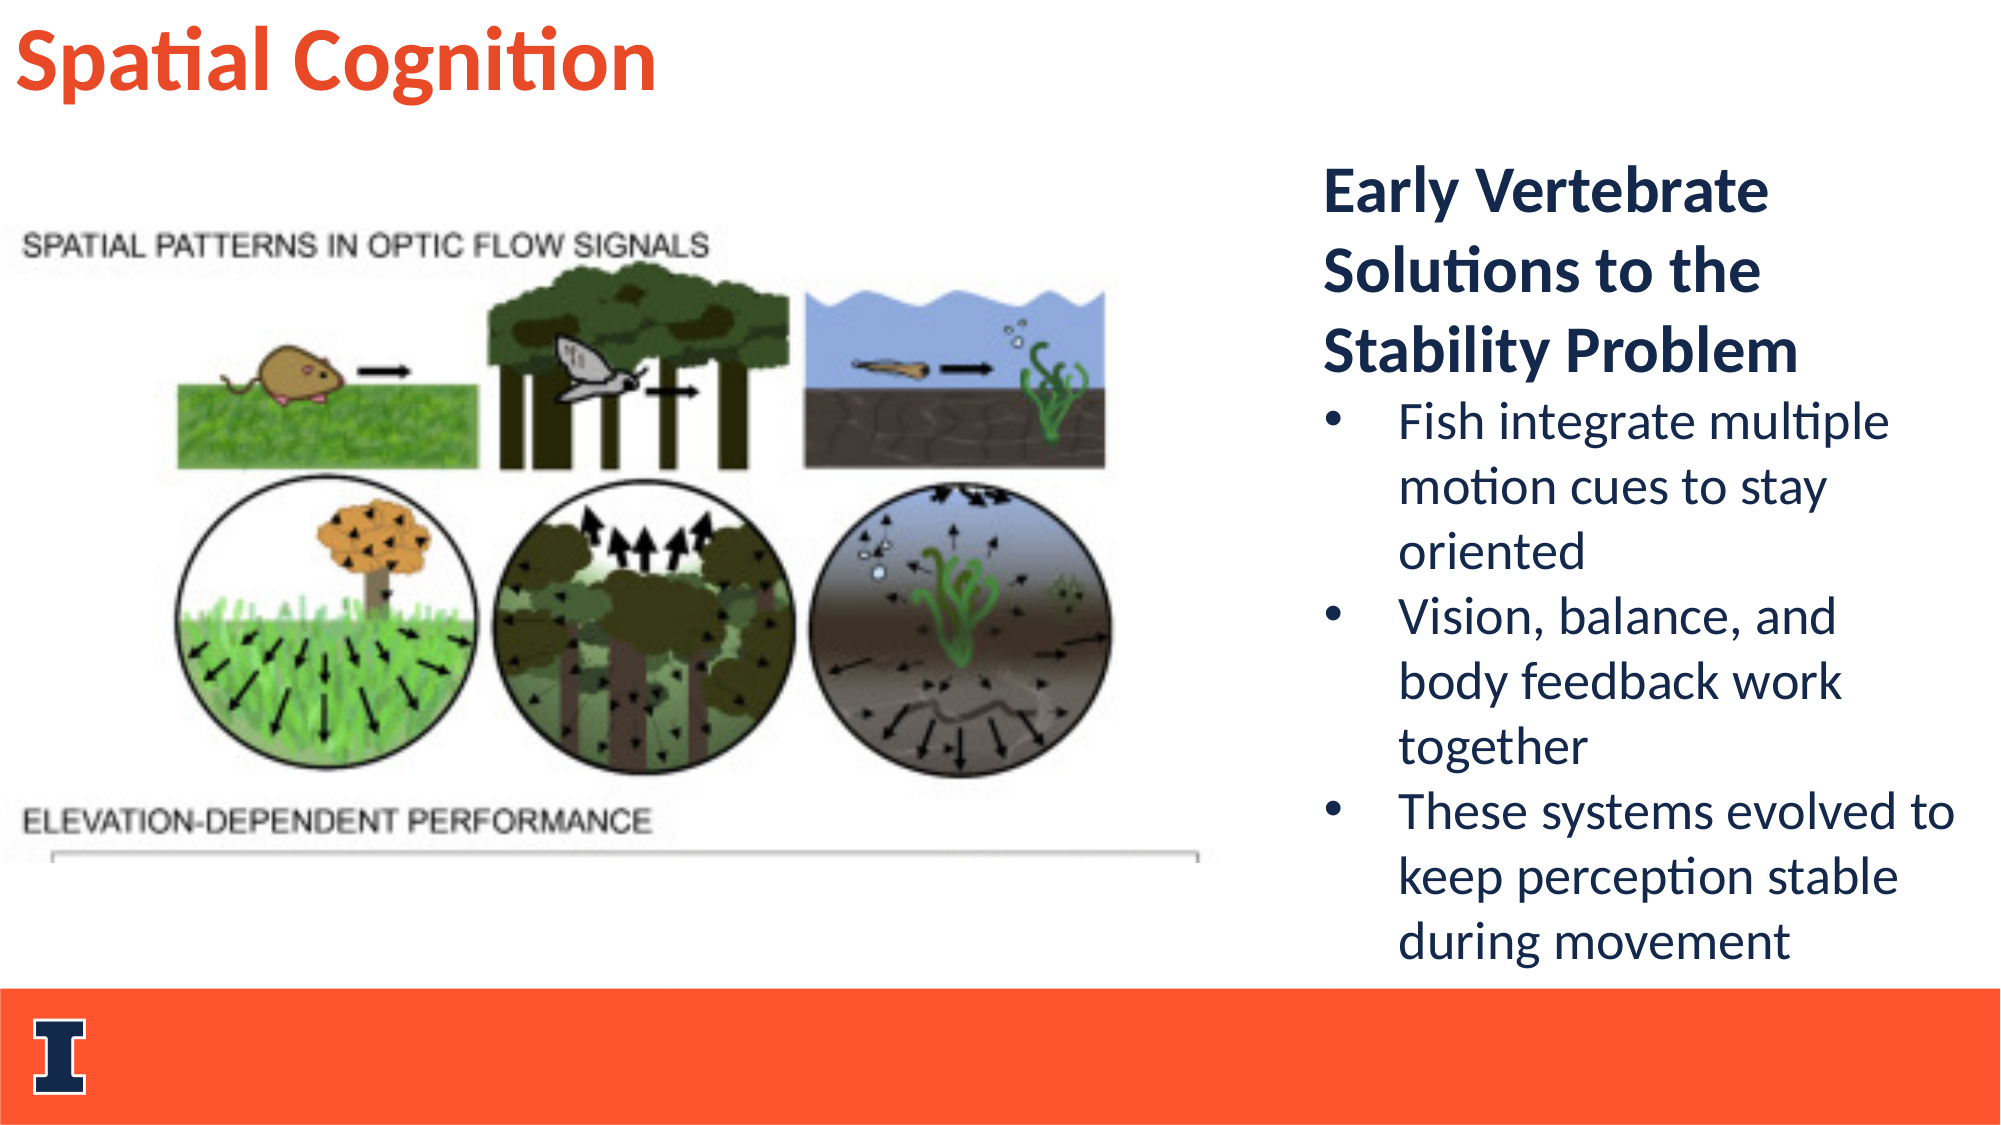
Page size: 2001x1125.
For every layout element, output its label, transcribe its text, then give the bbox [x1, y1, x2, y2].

text_box Early Vertebrate Solutions to the Stability Problem Fish integrate multiple motion cues to stay oriented Vision, balance, and body feedback work together These systems evolved to keep perception stable during movement [1309, 138, 1973, 978]
picture [0, 0, 2001, 1125]
text_box Spatial Cognition [0, 0, 1884, 121]
